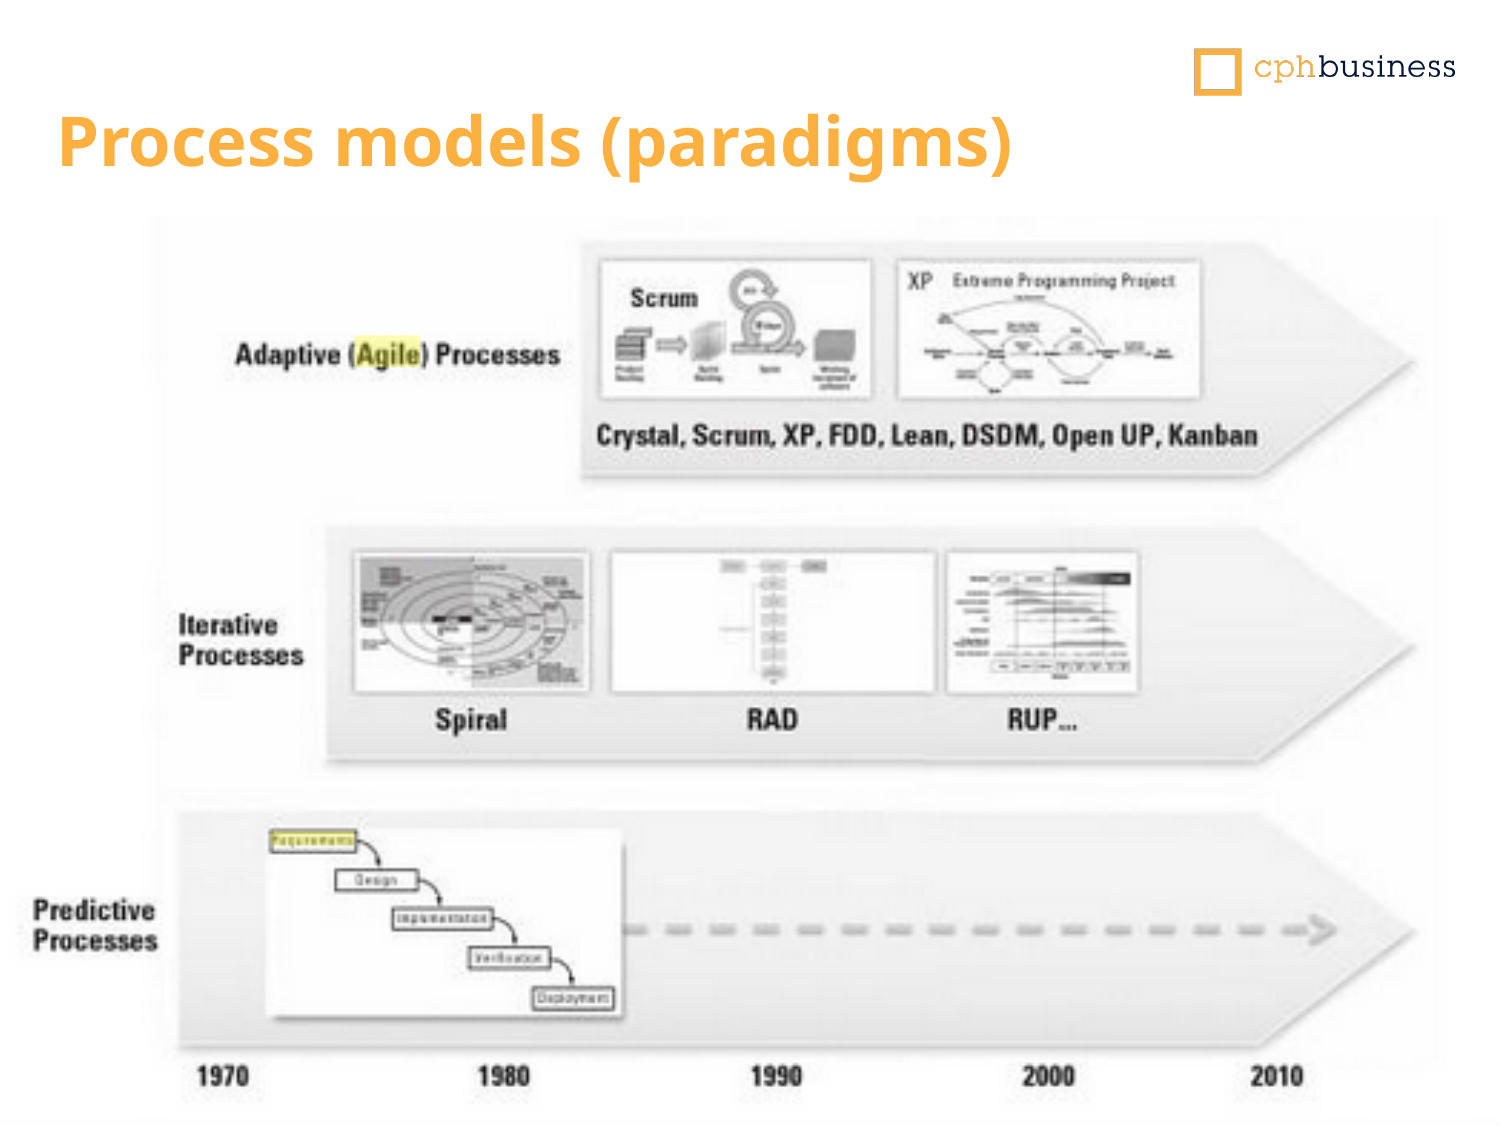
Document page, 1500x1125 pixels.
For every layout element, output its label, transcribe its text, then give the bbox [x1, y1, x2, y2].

title Process models (paradigms) [41, 90, 1392, 197]
picture [0, 215, 1500, 1125]
picture [1147, 1, 1500, 143]
